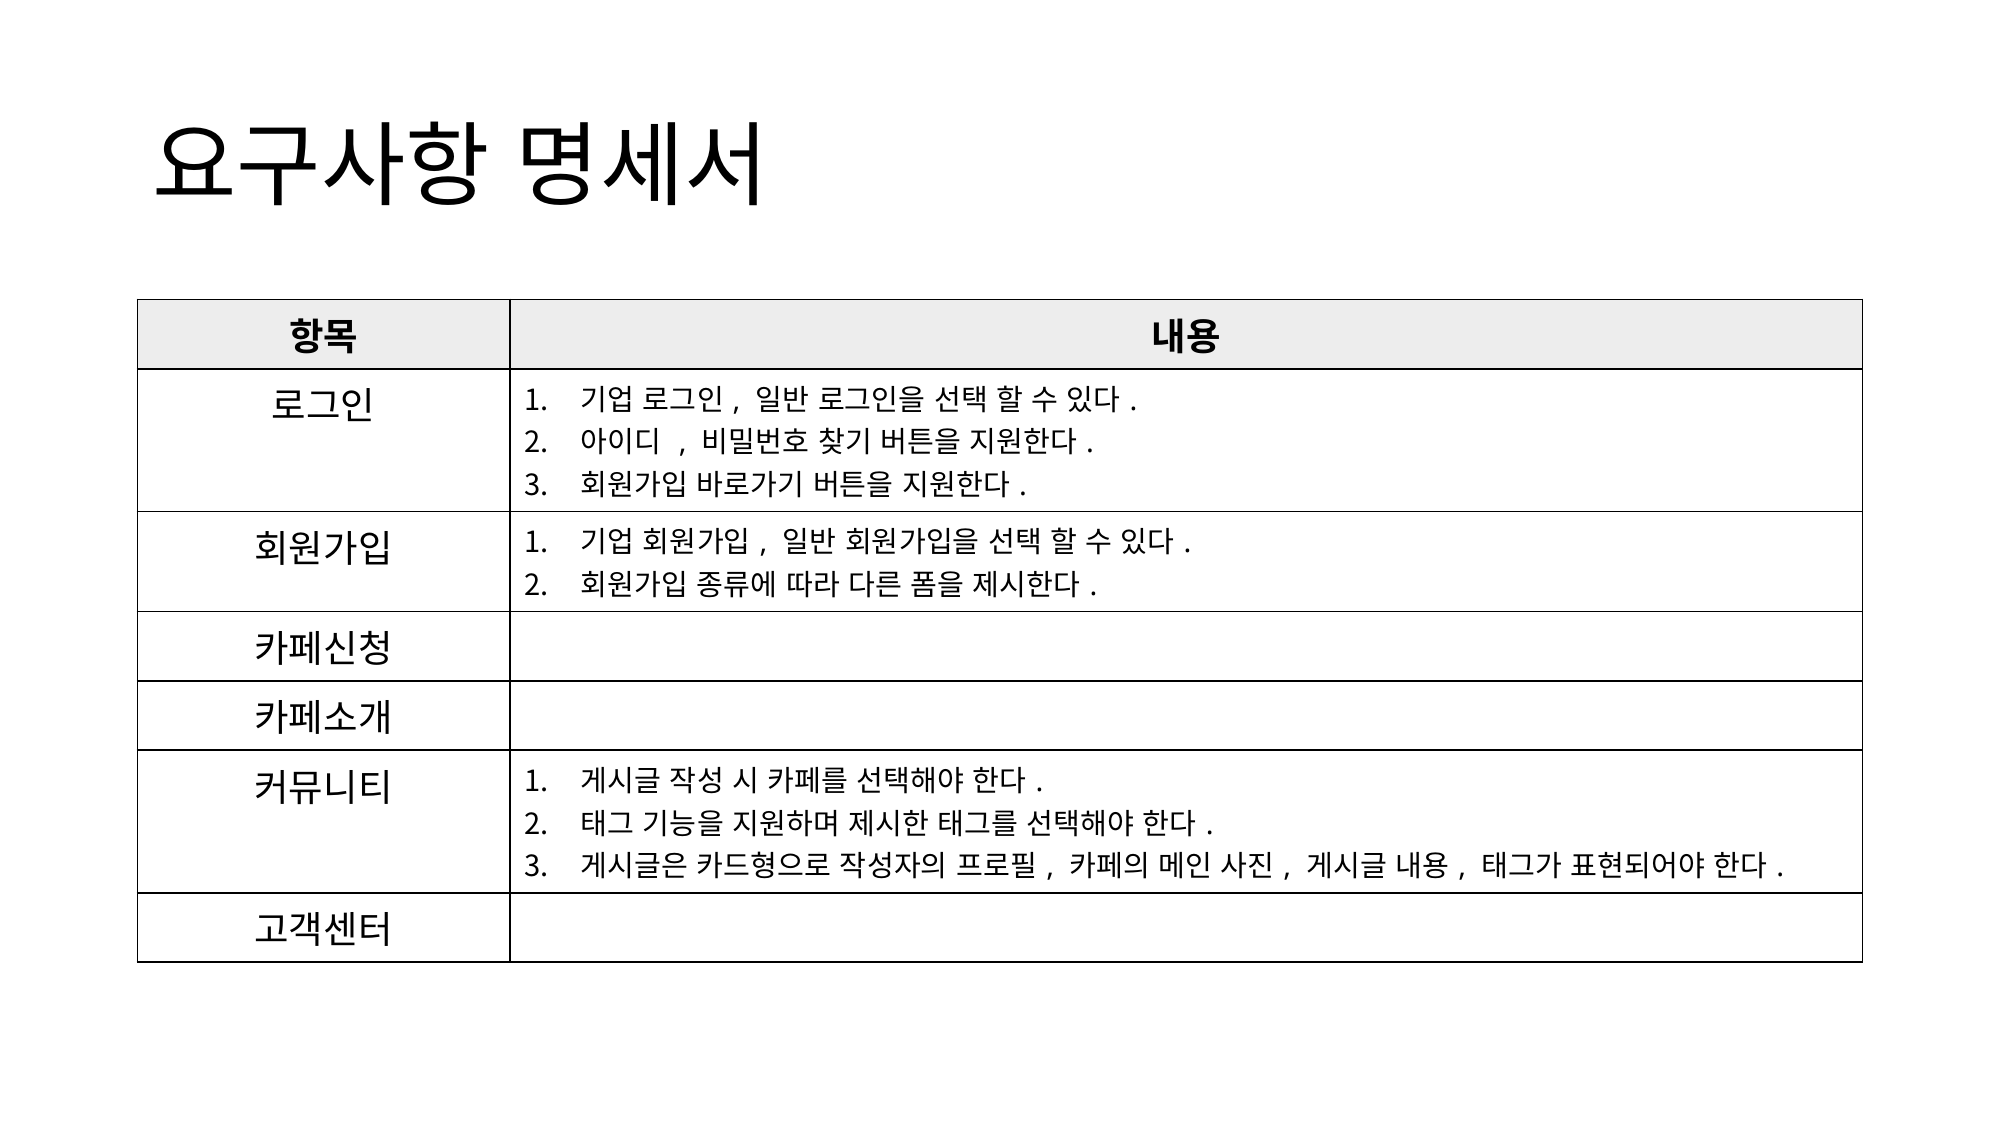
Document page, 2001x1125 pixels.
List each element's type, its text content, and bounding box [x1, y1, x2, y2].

table_cell 기업 로그인, 일반 로그인을 선택 할 수 있다. 아이디 , 비밀번호 찾기 버튼을 지원한다. 회원가입 바로가기 버튼을 지원한다. [511, 370, 1862, 511]
table_cell 커뮤니티 [138, 751, 509, 892]
table_cell 카페신청 [138, 612, 509, 680]
table_cell [511, 612, 1862, 680]
table_cell 기업 회원가입, 일반 회원가입을 선택 할 수 있다. 회원가입 종류에 따라 다른 폼을 제시한다. [511, 512, 1862, 611]
table_cell 게시글 작성 시 카페를 선택해야 한다. 태그 기능을 지원하며 제시한 태그를 선택해야 한다. 게시글은 카드형으로 작성자의 프로필, 카페의 메인 사진, 게시글 내용, 태그가 표현되어야 한다. [511, 751, 1862, 892]
title 요구사항 명세서 [137, 59, 1863, 278]
table_header 항목 [138, 300, 509, 368]
table_cell 카페소개 [138, 682, 509, 749]
table_cell [511, 894, 1862, 961]
table_cell 회원가입 [138, 512, 509, 611]
table_cell [511, 682, 1862, 749]
table_cell 로그인 [138, 370, 509, 511]
table_header 내용 [511, 300, 1862, 368]
table_cell 고객센터 [138, 894, 509, 961]
